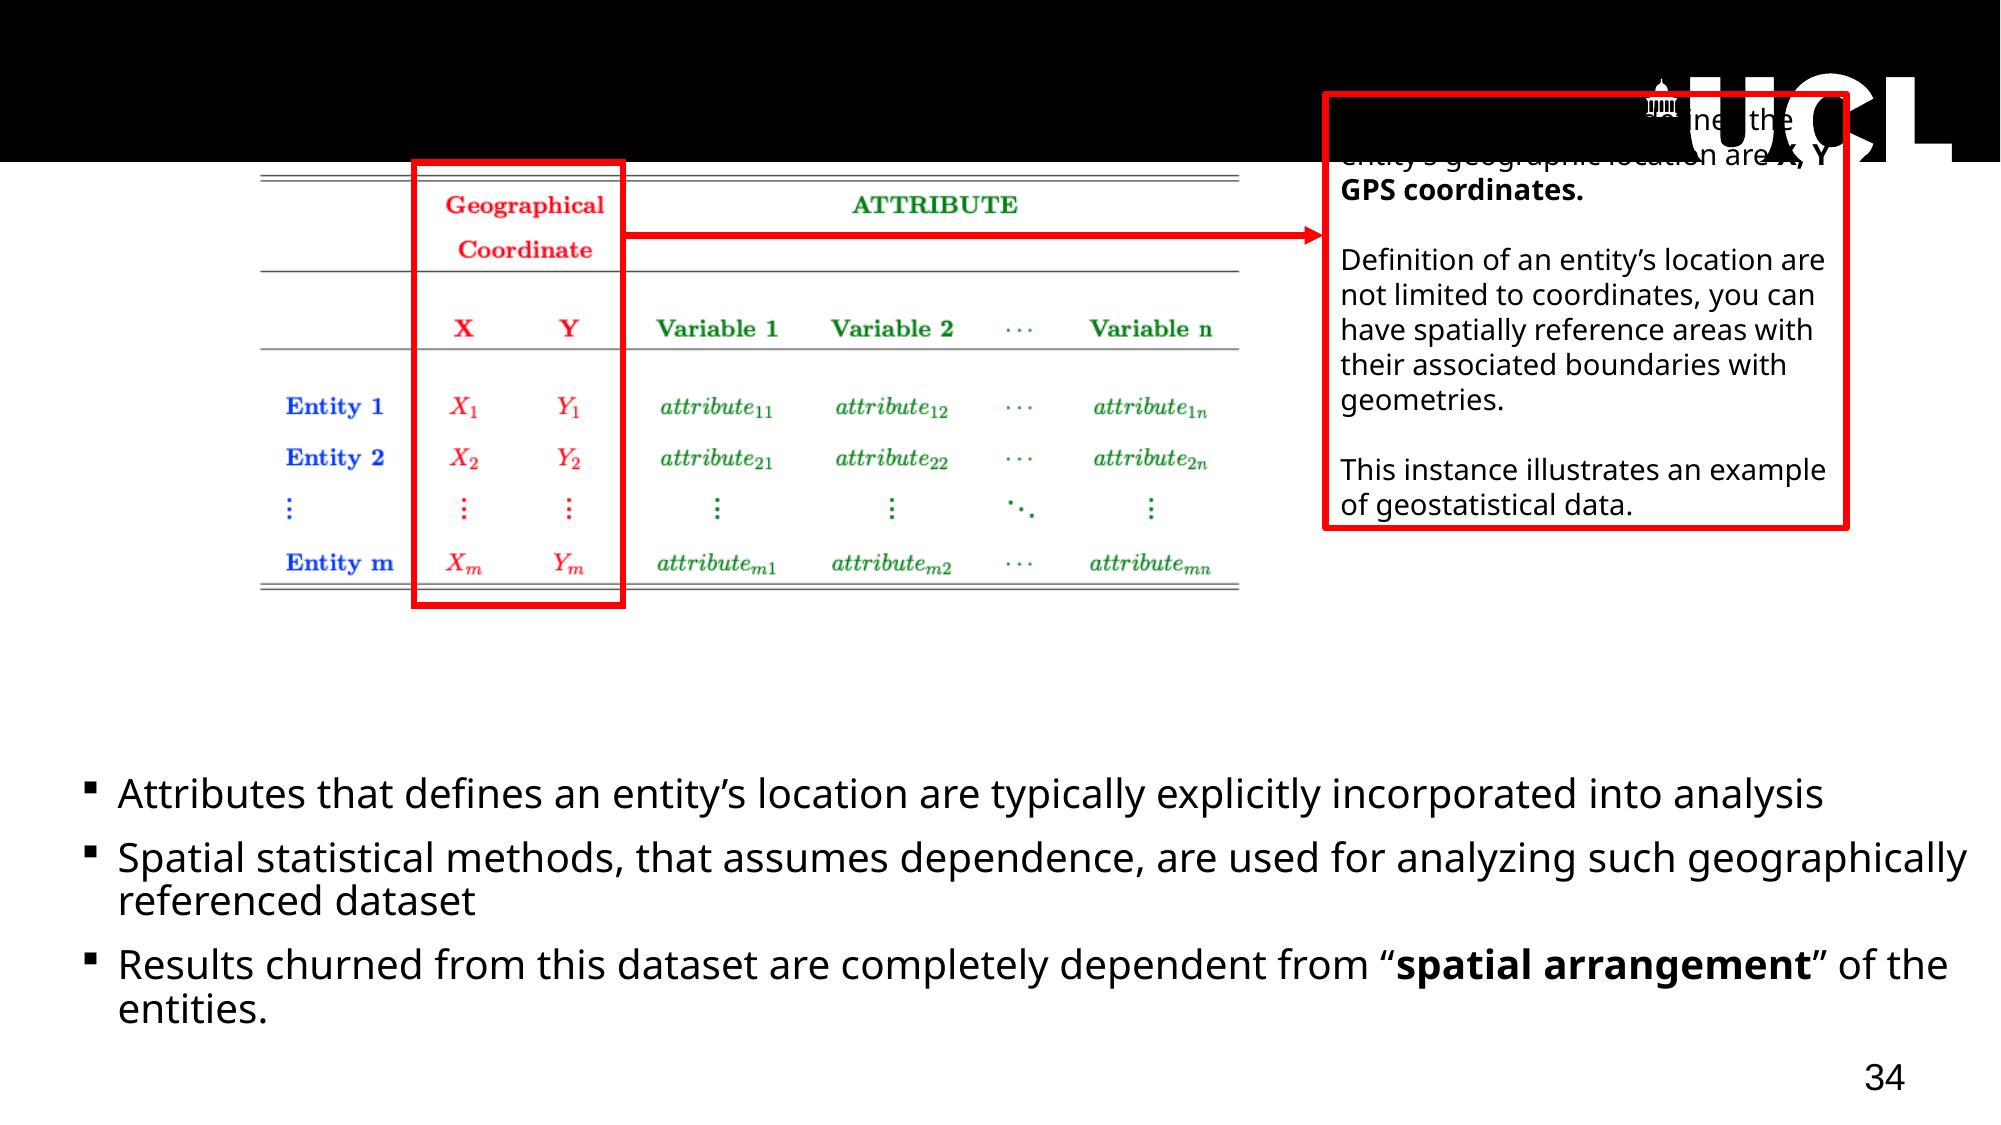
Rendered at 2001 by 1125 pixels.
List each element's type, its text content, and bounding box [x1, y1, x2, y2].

text_box In this example, what defines the entity’s geographic location are X, Y GPS coordinates. Definition of an entity’s location are not limited to coordinates, you can have spatially reference areas with their associated boundaries with geometries. This instance illustrates an example of geostatistical data. [1325, 94, 1847, 529]
list Spatial context & data structure: Attributes that defines an entity’s location are typically explicitly incorporated into analysis Spatial statistical methods, that assumes dependence, are used for analyzing such geographically referenced dataset Results churned from this dataset are completely dependent from “spatial arrangement” of the entities. [66, 72, 2000, 1047]
picture [247, 162, 1250, 606]
text_box 34 [1849, 1045, 1939, 1070]
